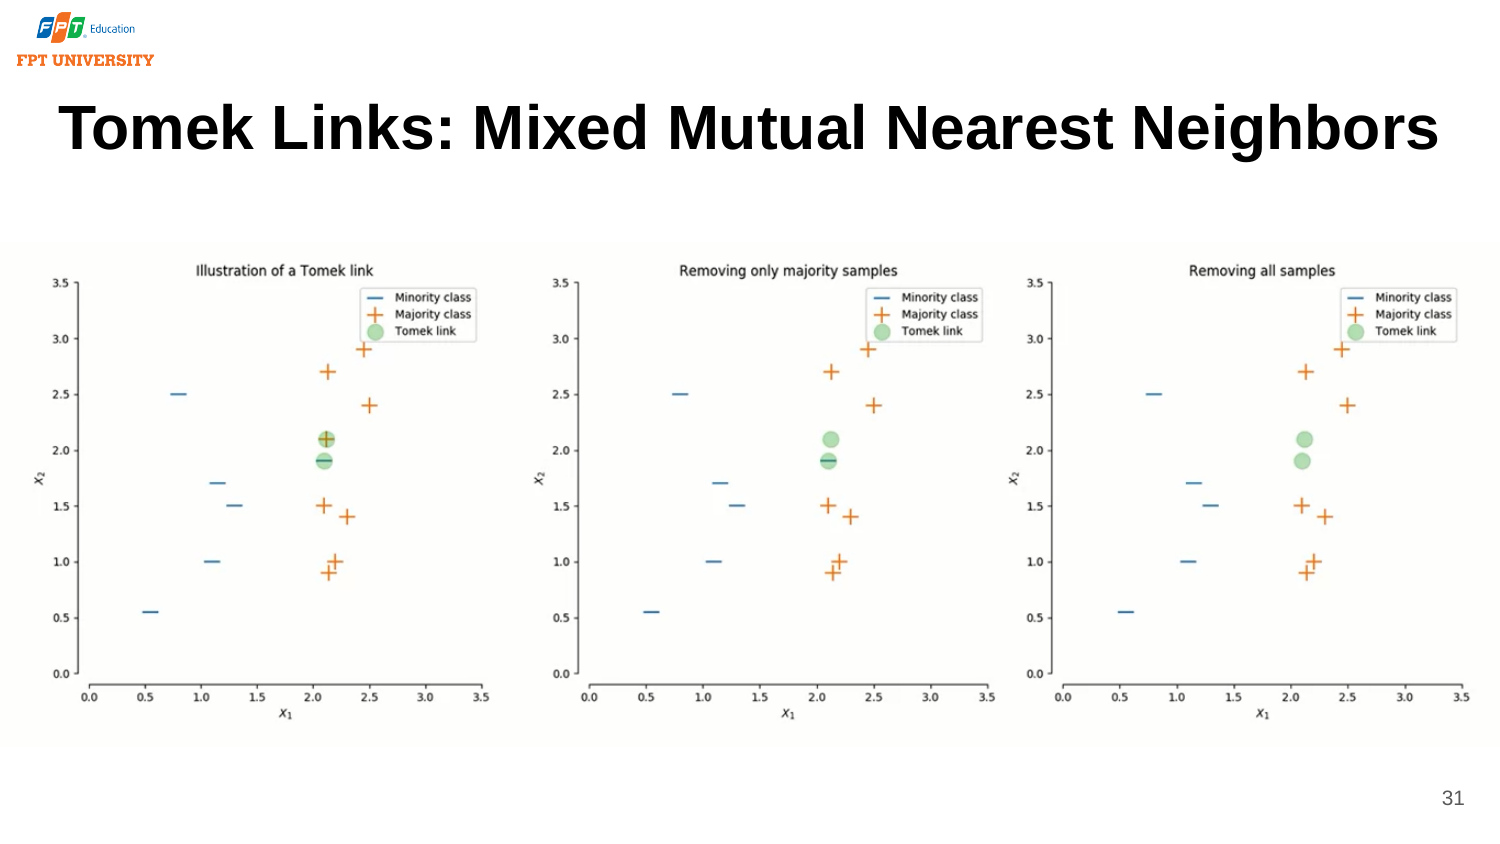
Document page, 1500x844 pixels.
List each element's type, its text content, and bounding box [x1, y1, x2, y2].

title Tomek Links: Mixed Mutual Nearest Neighbors [35, 60, 1465, 195]
picture [11, 1, 160, 77]
picture [0, 241, 1500, 747]
slide_number 31 [1389, 764, 1480, 830]
